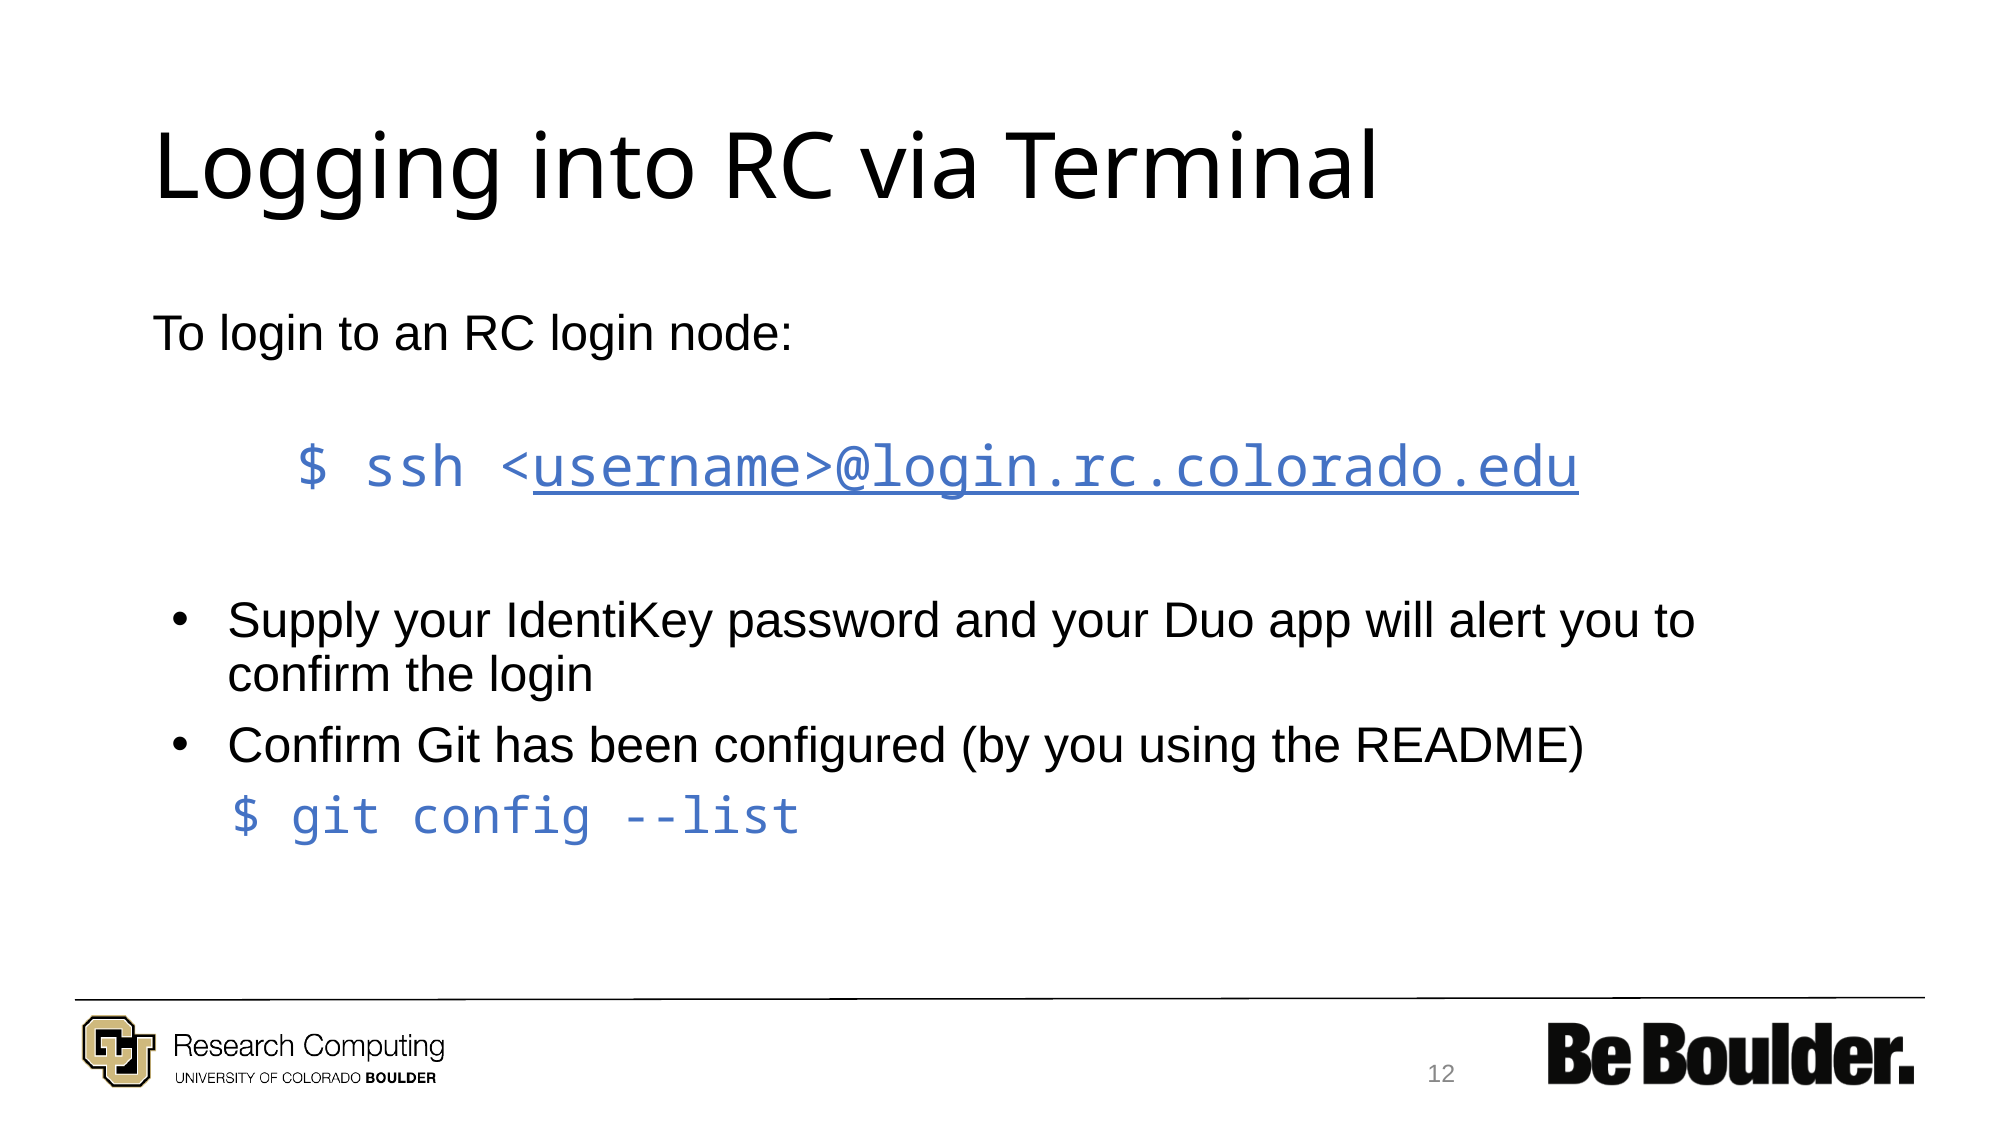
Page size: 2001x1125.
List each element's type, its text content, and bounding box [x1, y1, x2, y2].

list To login to an RC login node: $ ssh <username>@login.rc.colorado.edu Supply your IdentiKey password and your Duo app will alert you to confirm the login Confirm Git has been configured (by you using the README) $ git config --list [137, 299, 1863, 983]
title Logging into RC via Terminal [137, 59, 1863, 278]
picture [81, 1015, 444, 1088]
slide_number 12 [1412, 1042, 1525, 1103]
picture [1524, 1015, 1938, 1088]
